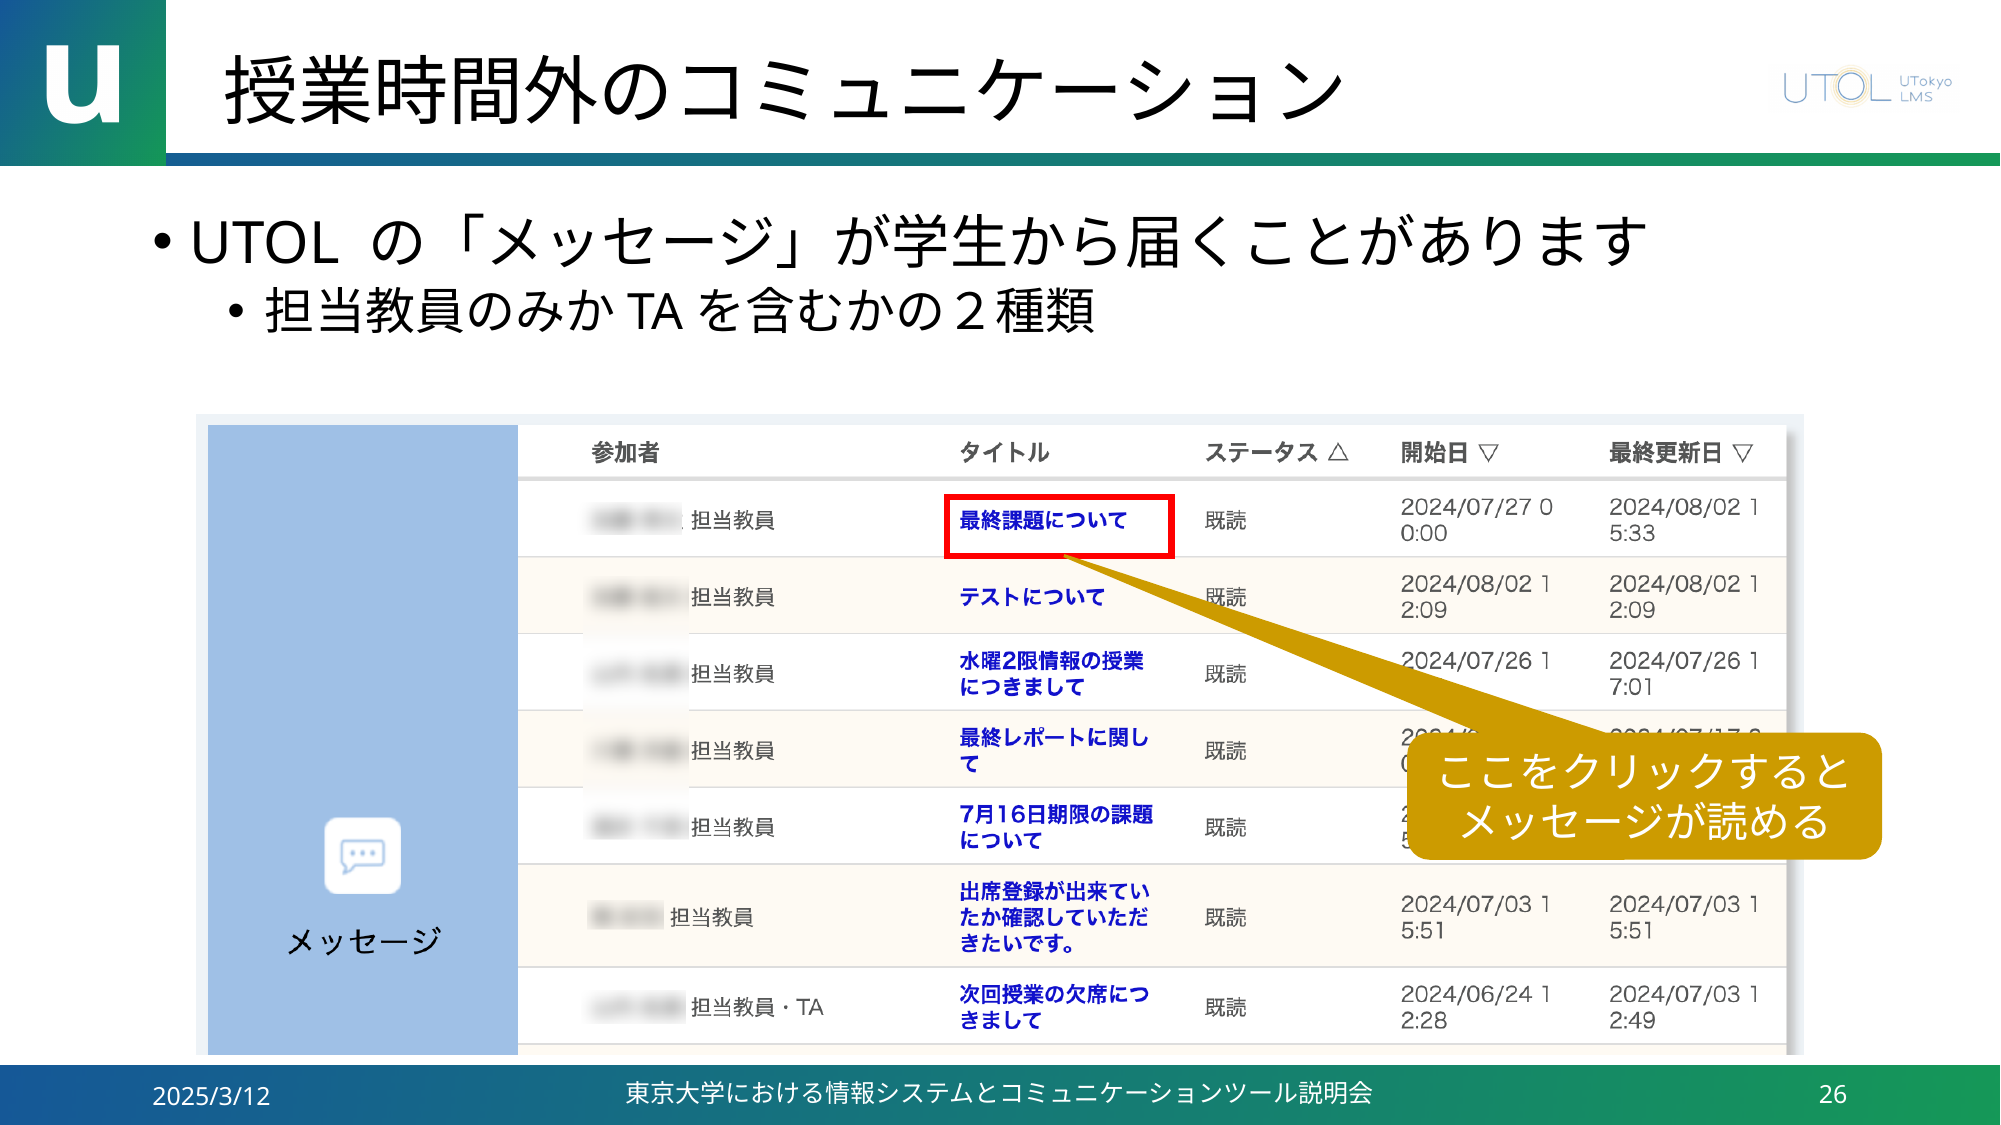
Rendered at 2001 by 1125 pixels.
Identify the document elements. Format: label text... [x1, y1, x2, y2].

picture [0, 0, 2000, 166]
title 授業時間外のコミュニケーション [208, 35, 1863, 154]
picture [195, 413, 1805, 1055]
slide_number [137, 1074, 588, 1117]
footer 東京大学における情報システムとコミュニケーションツール説明会 [607, 1074, 1393, 1117]
list UTOL の「メッセージ」が学生から届くことがあります 担当教員のみかTAを含むかの２種類 [137, 205, 1863, 1055]
text_box ここをクリックするとメッセージが読める [1805, 732, 1883, 860]
picture [1767, 64, 1961, 114]
picture [0, 1065, 2000, 1125]
slide_number 26 [1412, 1074, 1863, 1117]
